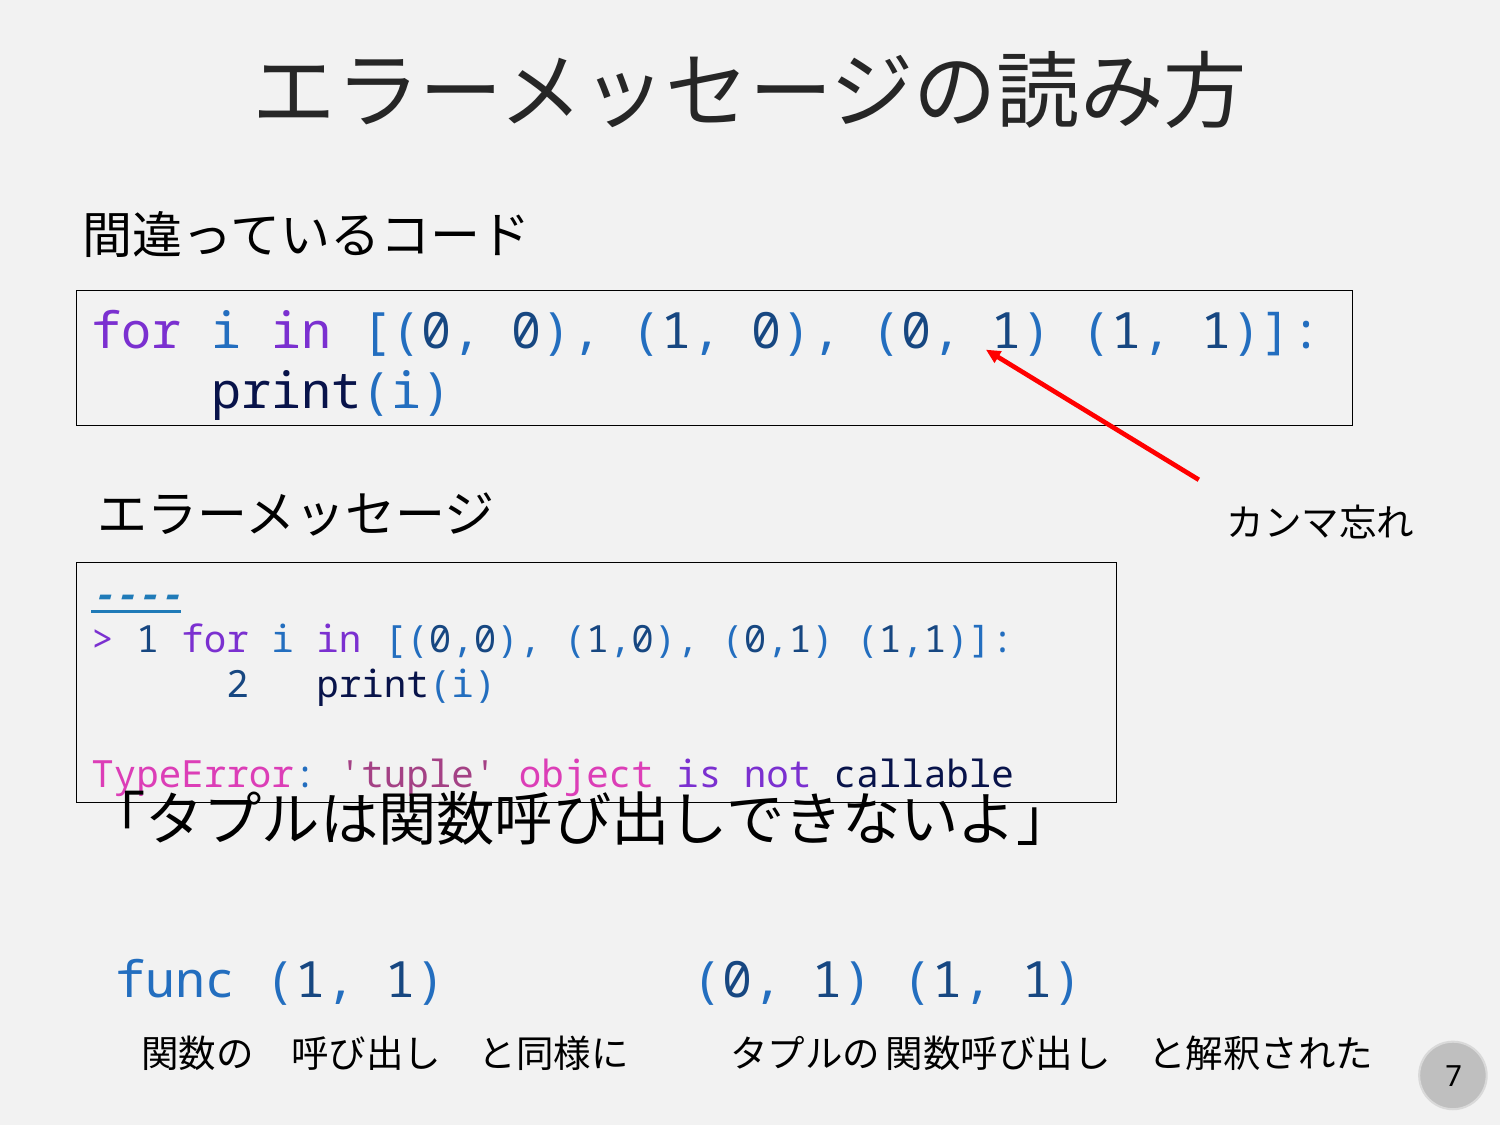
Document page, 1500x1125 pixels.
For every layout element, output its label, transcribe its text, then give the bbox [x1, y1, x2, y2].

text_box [986, 349, 1199, 480]
text_box for i in [(0, 0), (1, 0), (0, 1) (1, 1)]: print(i) [76, 290, 1353, 426]
text_box タプルの [715, 1023, 870, 1083]
text_box カンマ忘れ [1211, 491, 1430, 552]
text_box (0, 1) (1, 1) [677, 940, 1097, 1016]
list エラーメッセージの読み方 [0, 31, 1500, 155]
text_box 間違っているコード [68, 196, 546, 271]
text_box 「タプルは関数呼び出しできないよ」 [72, 775, 1090, 860]
text_box ----> 1 for i in [(0,0), (1,0), (0,1) (1,1)]: 2 print(i) TypeError: 'tuple' object is not callable [76, 562, 1117, 803]
text_box エラーメッセージ [83, 474, 510, 550]
text_box 関数呼び出し と解釈された [870, 1023, 1388, 1083]
text_box 関数の 呼び出し と同様に [126, 1023, 644, 1083]
text_box func (1, 1) [100, 940, 461, 1016]
